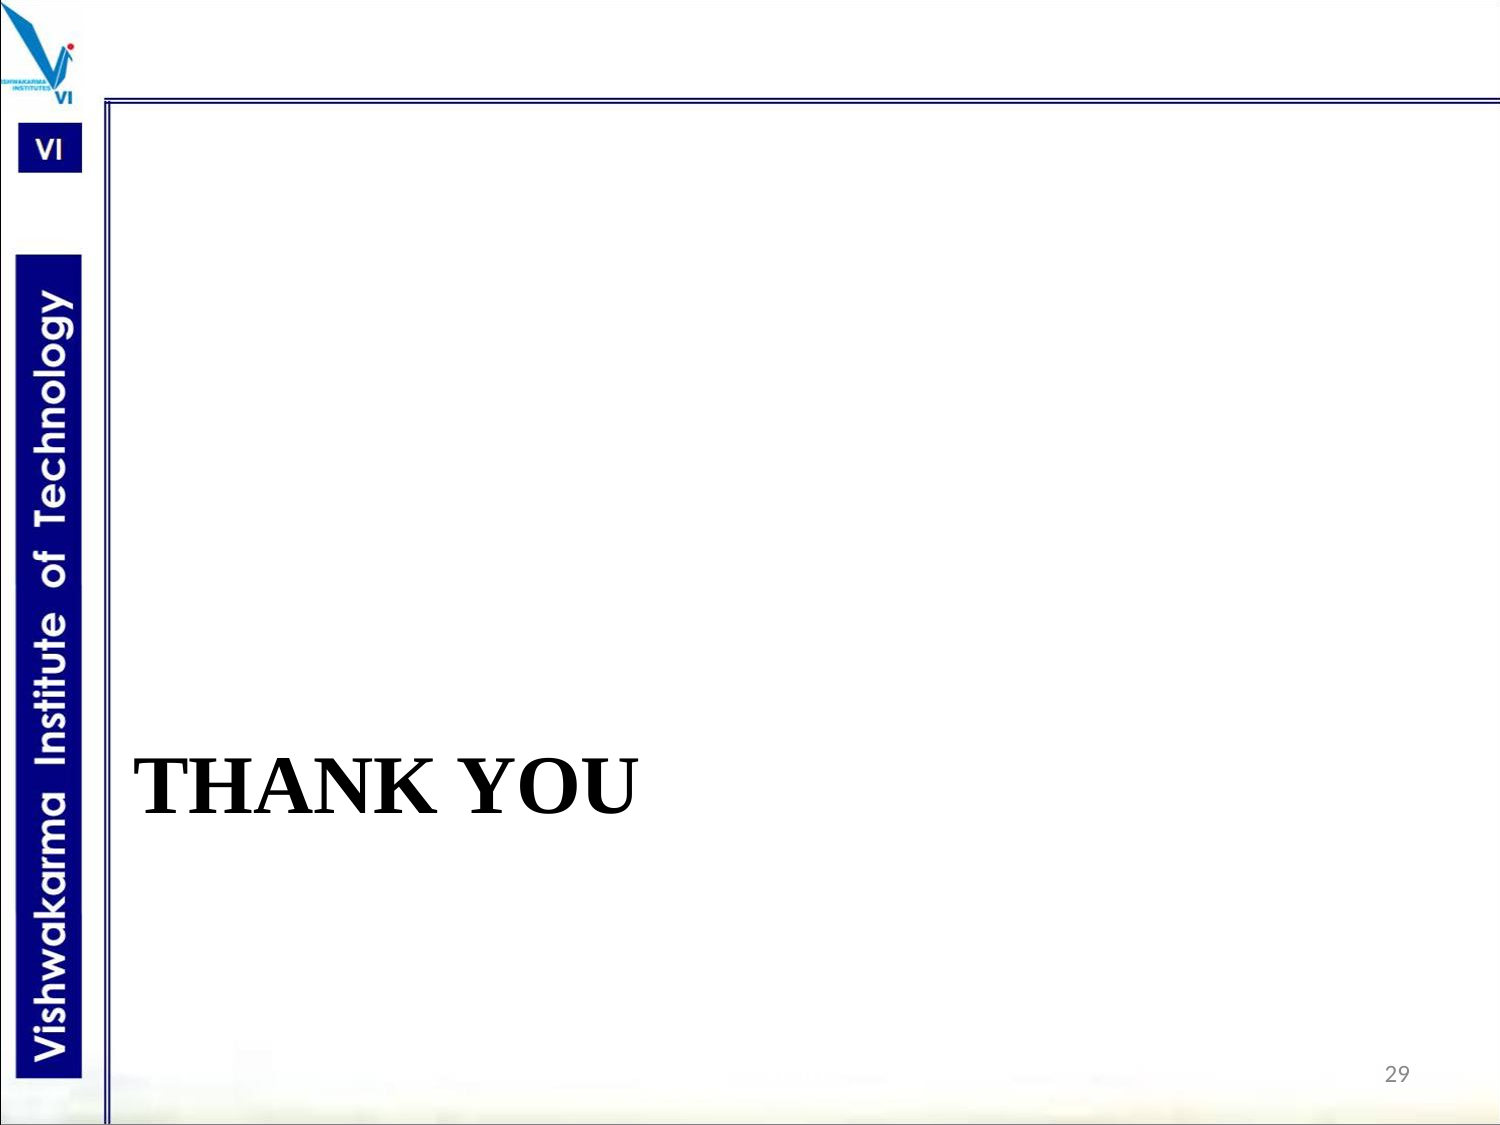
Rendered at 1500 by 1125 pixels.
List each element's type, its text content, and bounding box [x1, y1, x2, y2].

slide_number 29 [1074, 1042, 1425, 1103]
picture [0, 0, 1500, 1125]
title Thank YOu [118, 722, 1394, 947]
